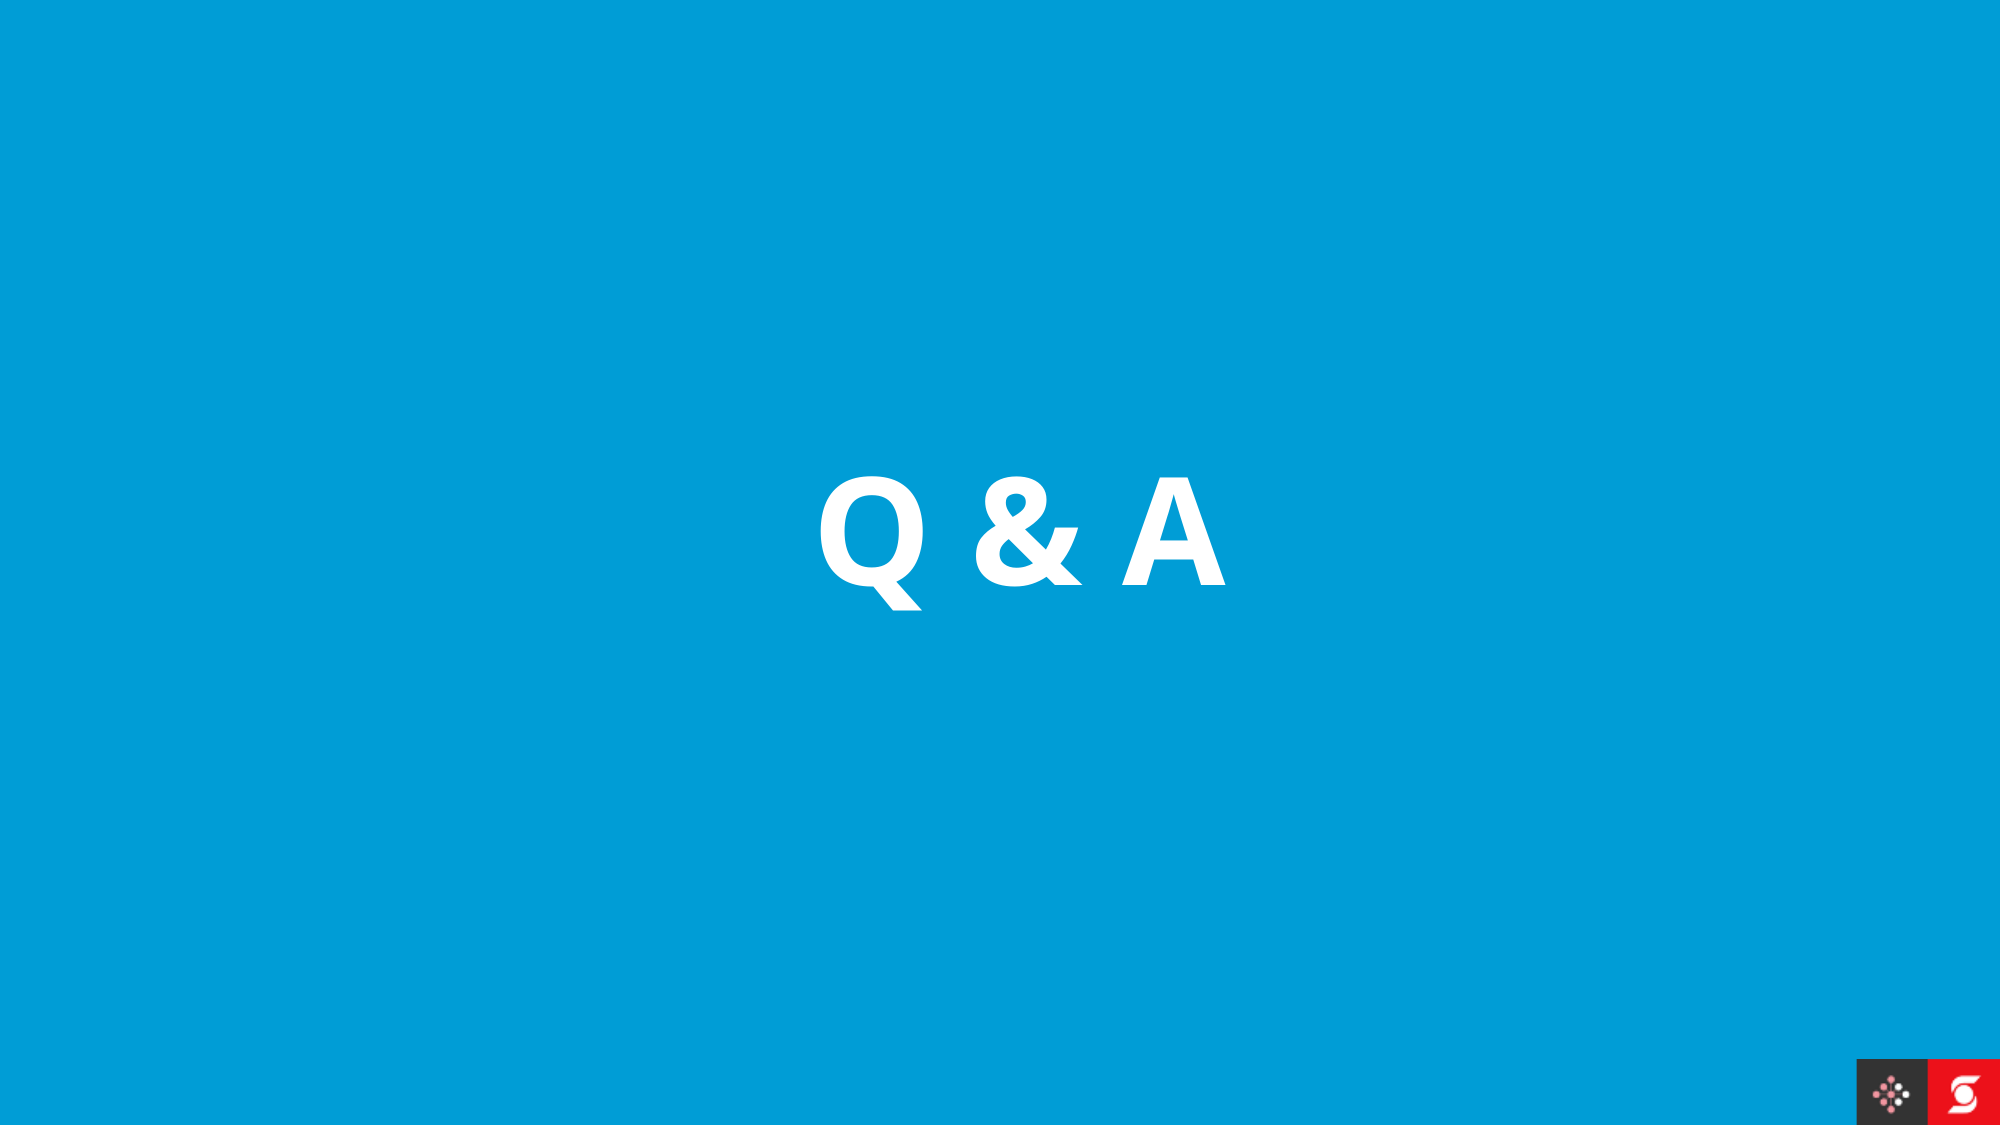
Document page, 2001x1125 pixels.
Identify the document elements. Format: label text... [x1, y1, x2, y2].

text_box Q & A [221, 435, 1817, 616]
picture [1857, 1060, 2000, 1125]
